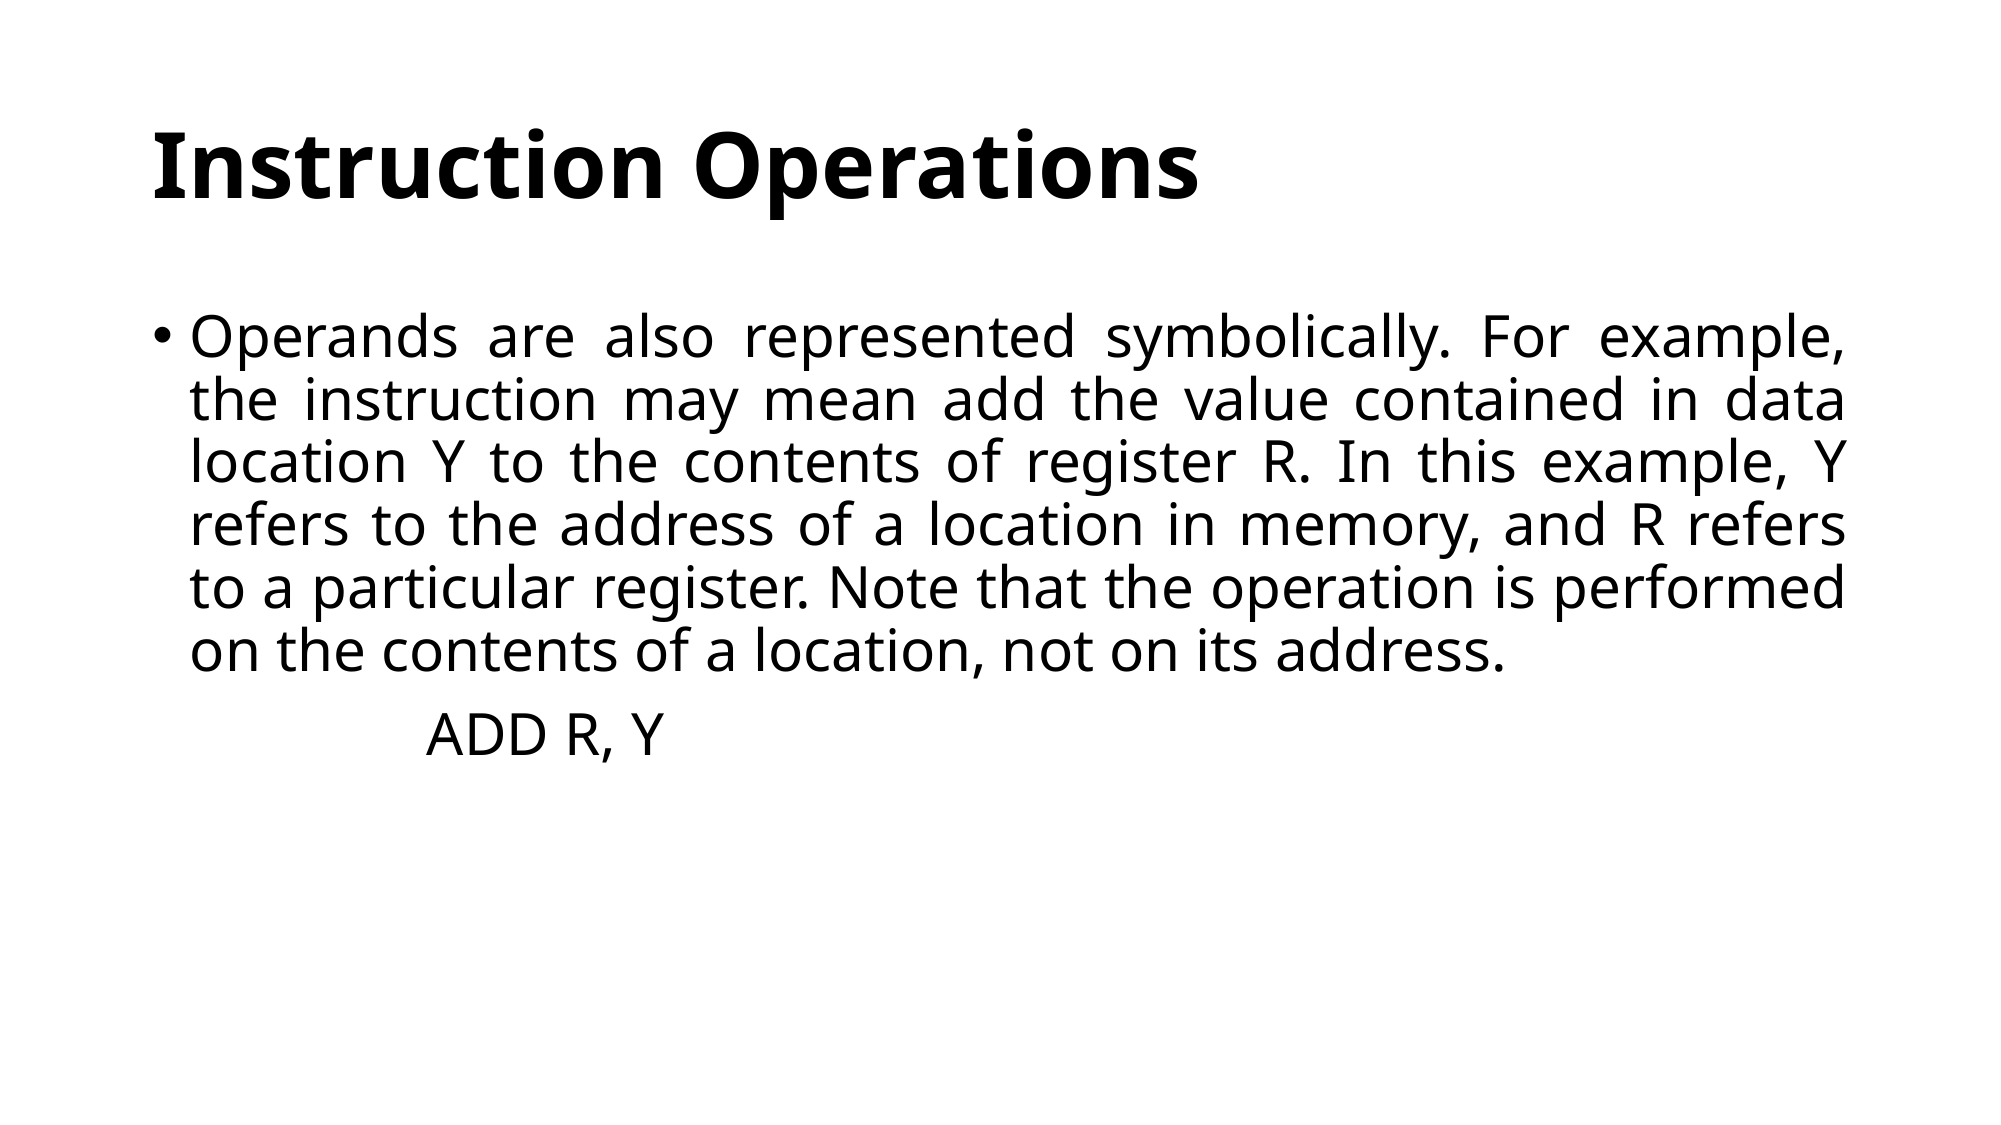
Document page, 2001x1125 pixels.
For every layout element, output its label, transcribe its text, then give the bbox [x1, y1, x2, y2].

title Instruction Operations [137, 59, 1863, 278]
list Operands are also represented symbolically. For example, the instruction may mean add the value contained in data location Y to the contents of register R. In this example, Y refers to the address of a location in memory, and R refers to a particular register. Note that the operation is performed on the contents of a location, not on its address. ADD R, Y [137, 299, 1863, 1014]
